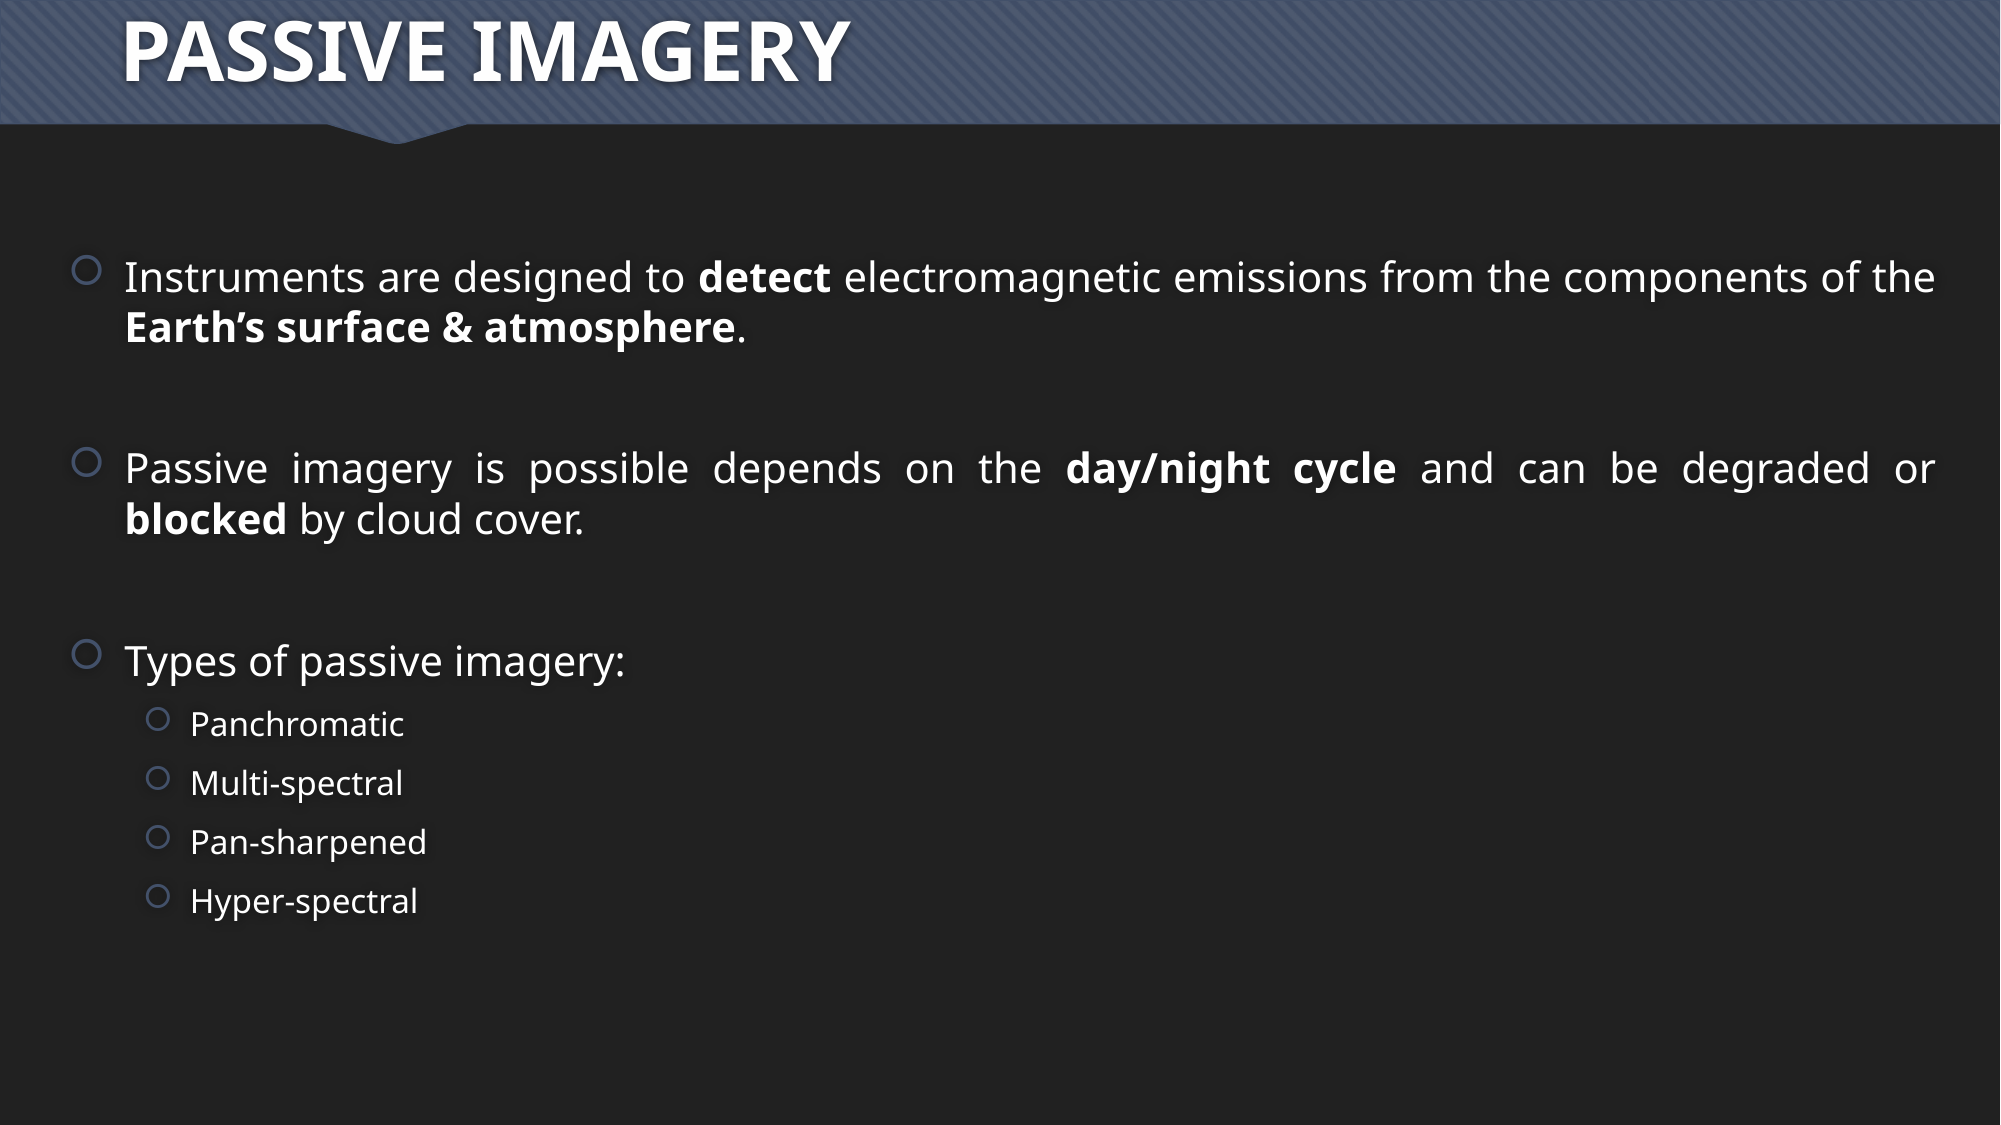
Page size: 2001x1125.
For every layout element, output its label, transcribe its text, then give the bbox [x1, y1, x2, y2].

list Instruments are designed to detect electromagnetic emissions from the components of the Earth’s surface & atmosphere. Passive imagery is possible depends on the day/night cycle and can be degraded or blocked by cloud cover. Types of passive imagery: Panchromatic Multi-spectral Pan-sharpened Hyper-spectral [53, 160, 1952, 1075]
title PASSIVE IMAGERY [104, 1, 1839, 106]
